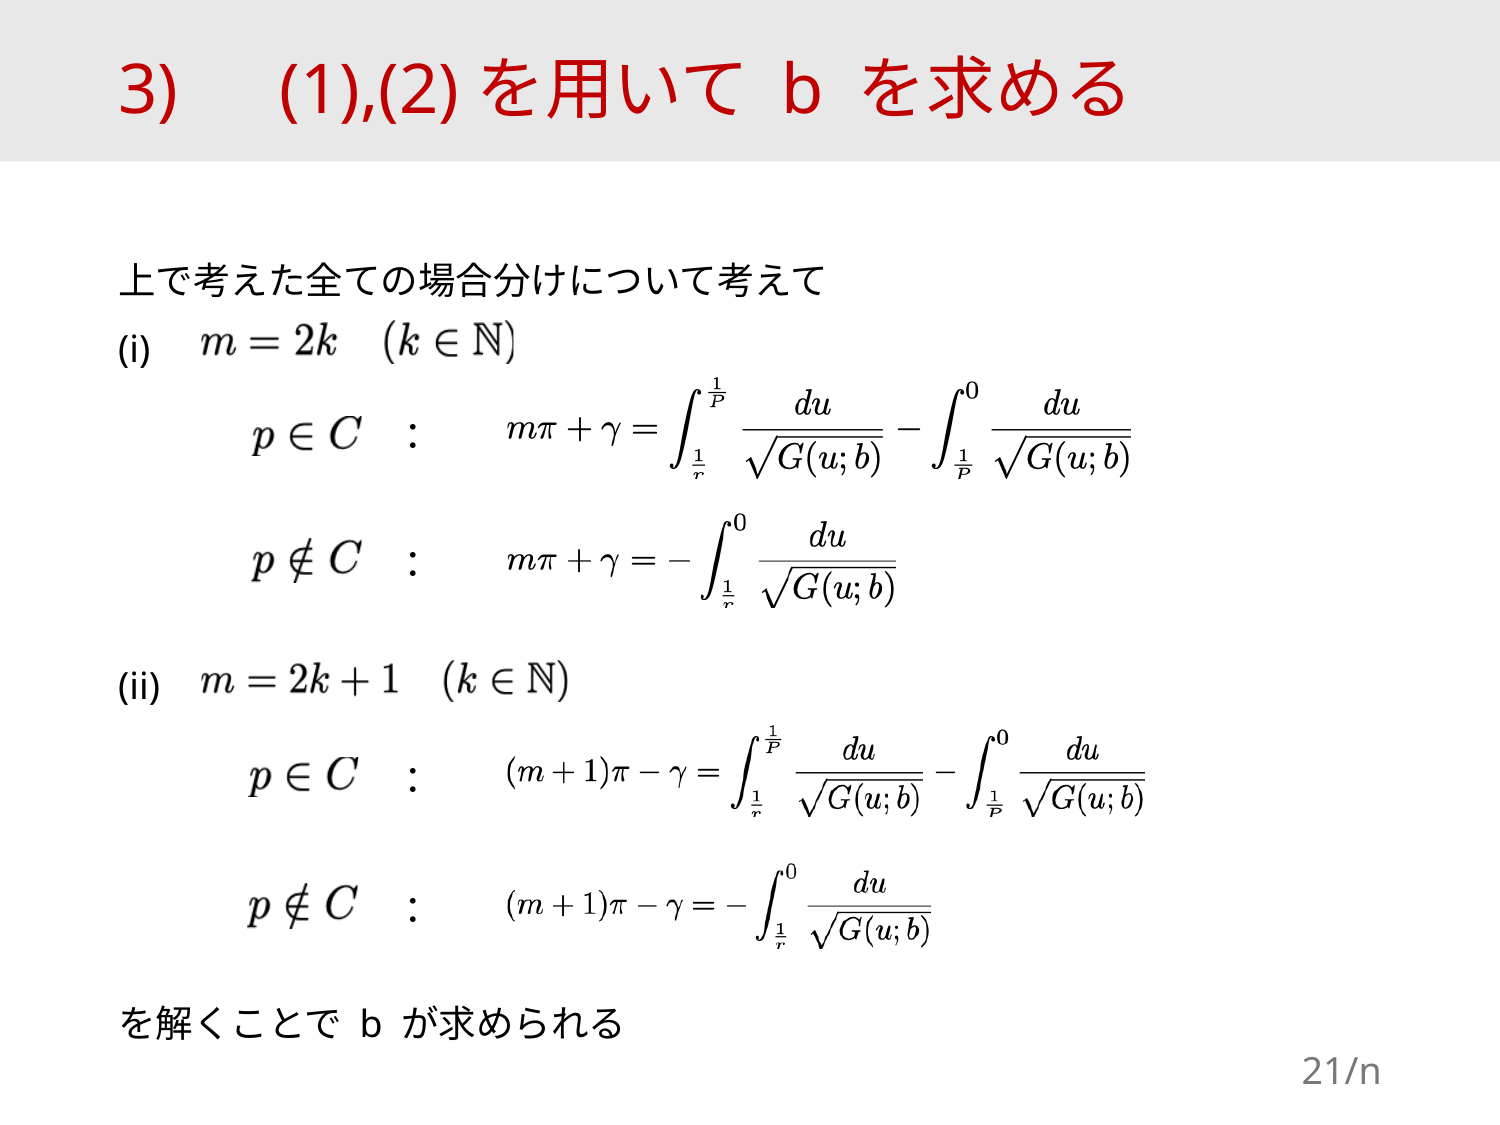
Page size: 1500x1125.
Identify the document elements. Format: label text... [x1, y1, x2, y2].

text_box 上で考えた全ての場合分けについて考えて (i) (ii) を解くことで b が求められる [103, 227, 1397, 1065]
picture [201, 319, 514, 365]
picture [247, 756, 359, 798]
picture [201, 659, 568, 702]
picture [246, 883, 359, 929]
picture [506, 862, 932, 949]
text_box [0, 0, 1500, 163]
picture [506, 724, 1146, 818]
picture [506, 376, 1132, 480]
text_box ： [379, 879, 447, 940]
picture [251, 537, 363, 584]
slide_number 21/n [1059, 1042, 1397, 1103]
text_box ： [379, 750, 447, 810]
text_box ： [379, 534, 447, 594]
text_box ： [379, 405, 447, 466]
picture [506, 512, 897, 609]
title 3) (1),(2)を用いて b を求める [103, 11, 1397, 173]
picture [251, 415, 363, 457]
